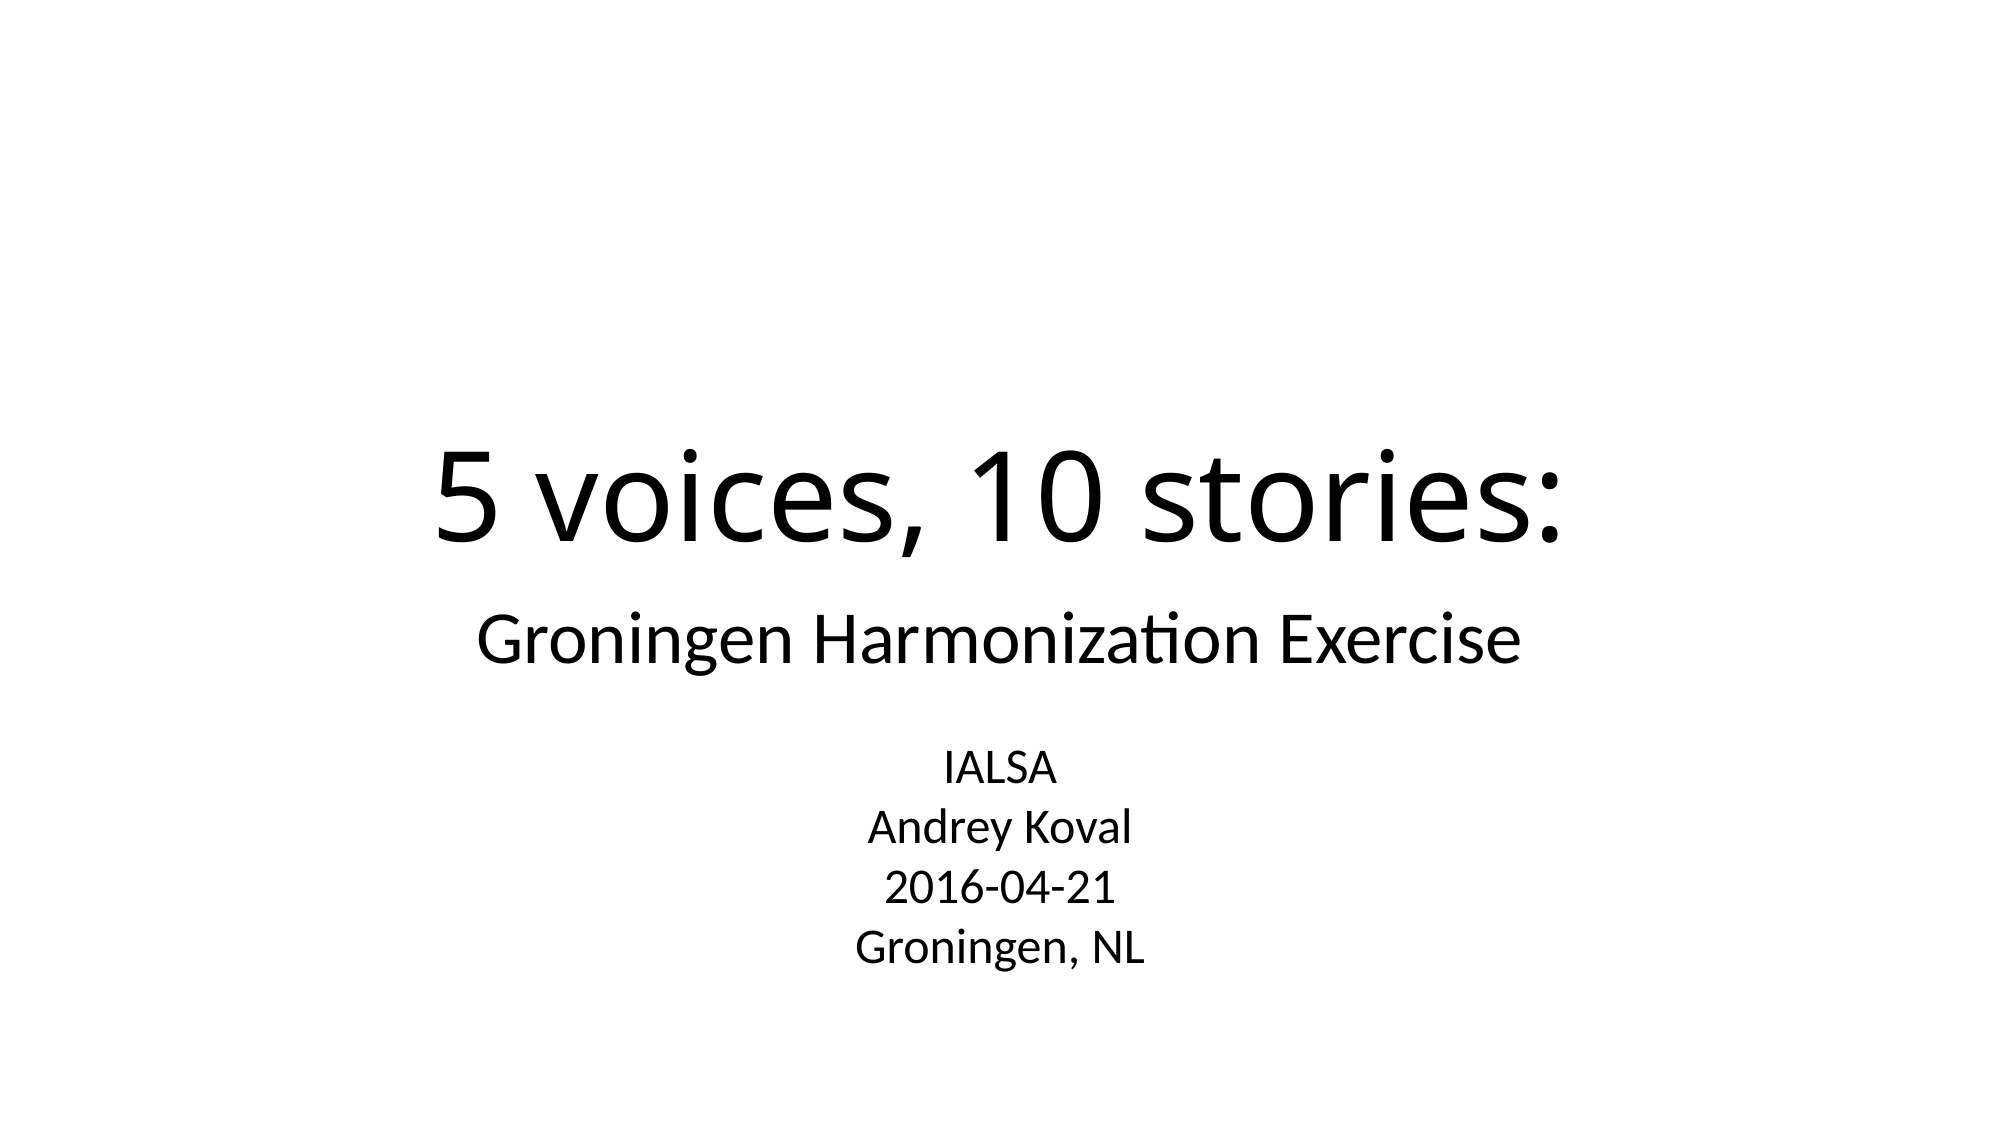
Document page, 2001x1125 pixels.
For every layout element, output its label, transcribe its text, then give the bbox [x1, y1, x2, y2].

subtitle Groningen Harmonization Exercise [249, 590, 1750, 863]
text_box IALSA Andrey Koval 2016-04-21 Groningen, NL [628, 726, 1372, 1042]
title 5 voices, 10 stories: [249, 184, 1750, 576]
